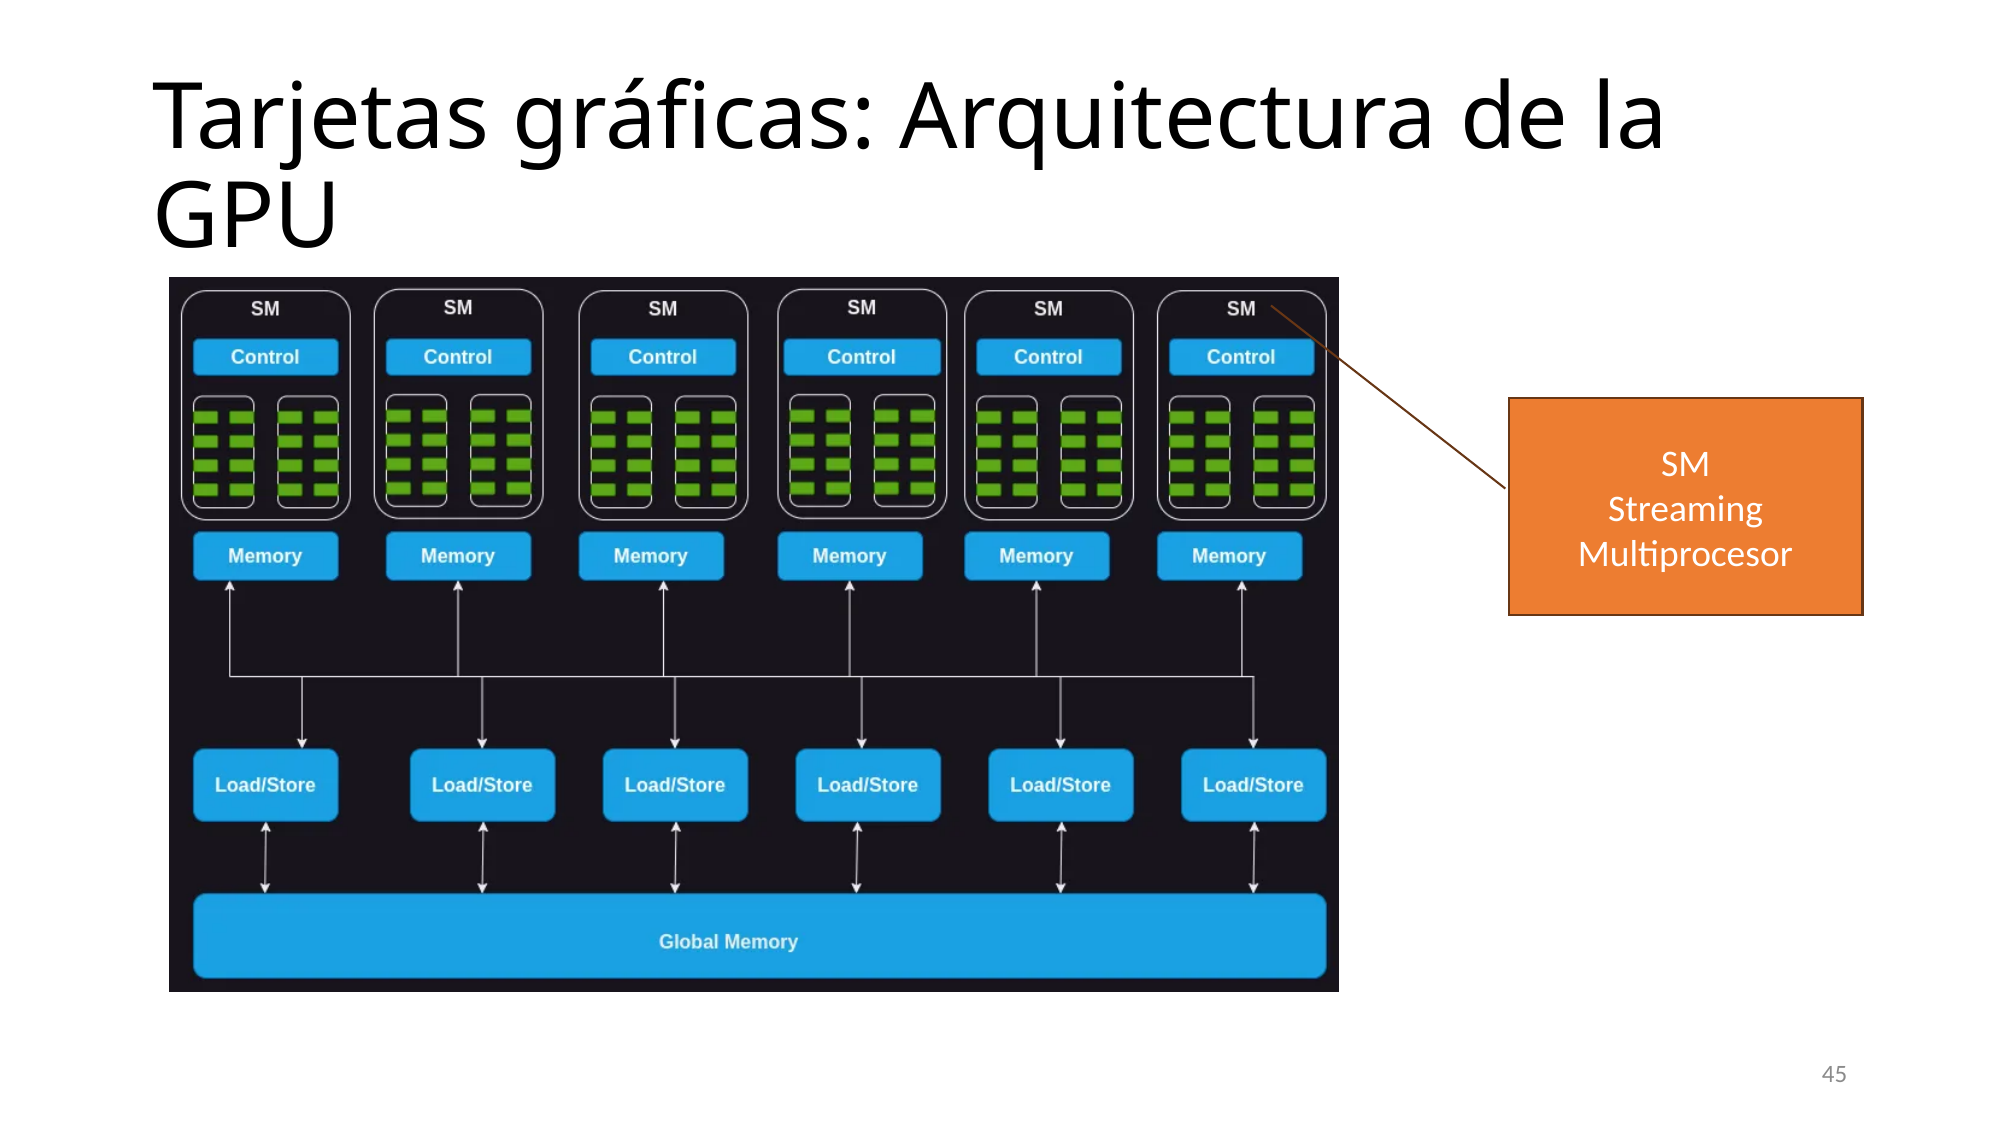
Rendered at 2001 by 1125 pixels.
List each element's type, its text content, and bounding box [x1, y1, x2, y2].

slide_number 45 [1412, 1042, 1863, 1103]
text_box SM Streaming Multiprocesor [1339, 357, 1506, 490]
text_box SM Streaming Multiprocesor [1508, 397, 1864, 616]
title Tarjetas gráficas: Arquitectura de la GPU [137, 59, 1863, 278]
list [169, 277, 1339, 992]
